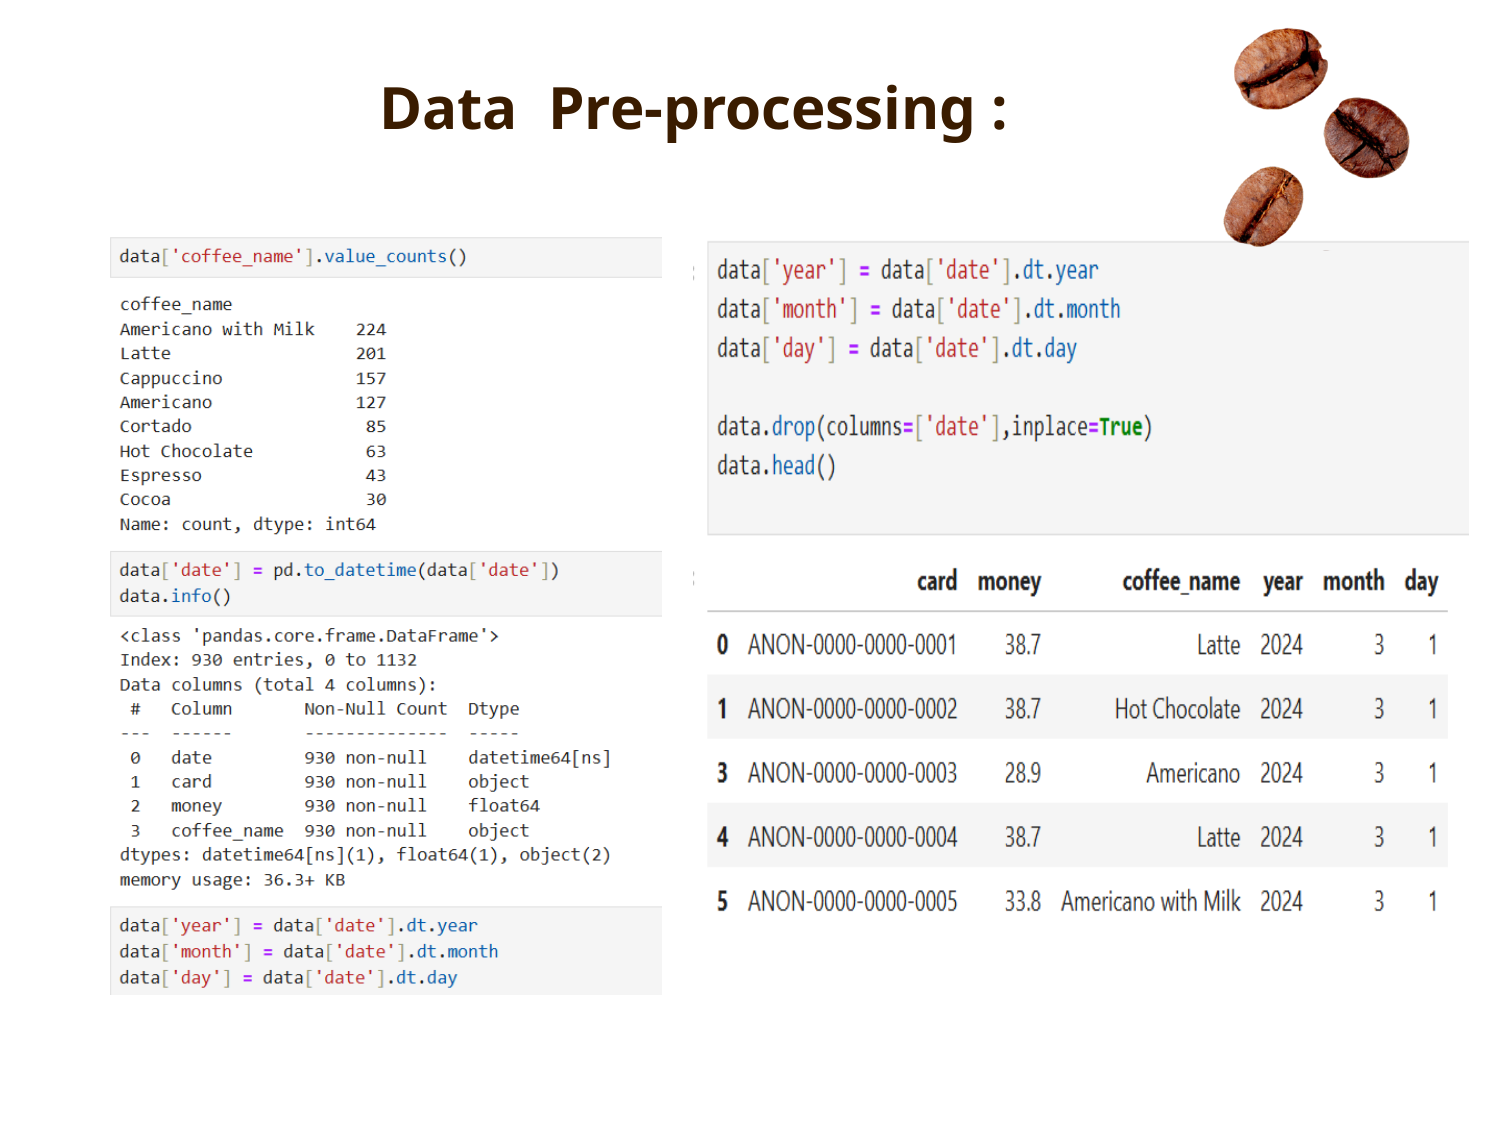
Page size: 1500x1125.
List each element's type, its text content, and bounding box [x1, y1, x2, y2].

picture [107, 232, 662, 995]
picture [693, 0, 1469, 969]
title Data Pre-processing : [120, 71, 1158, 239]
